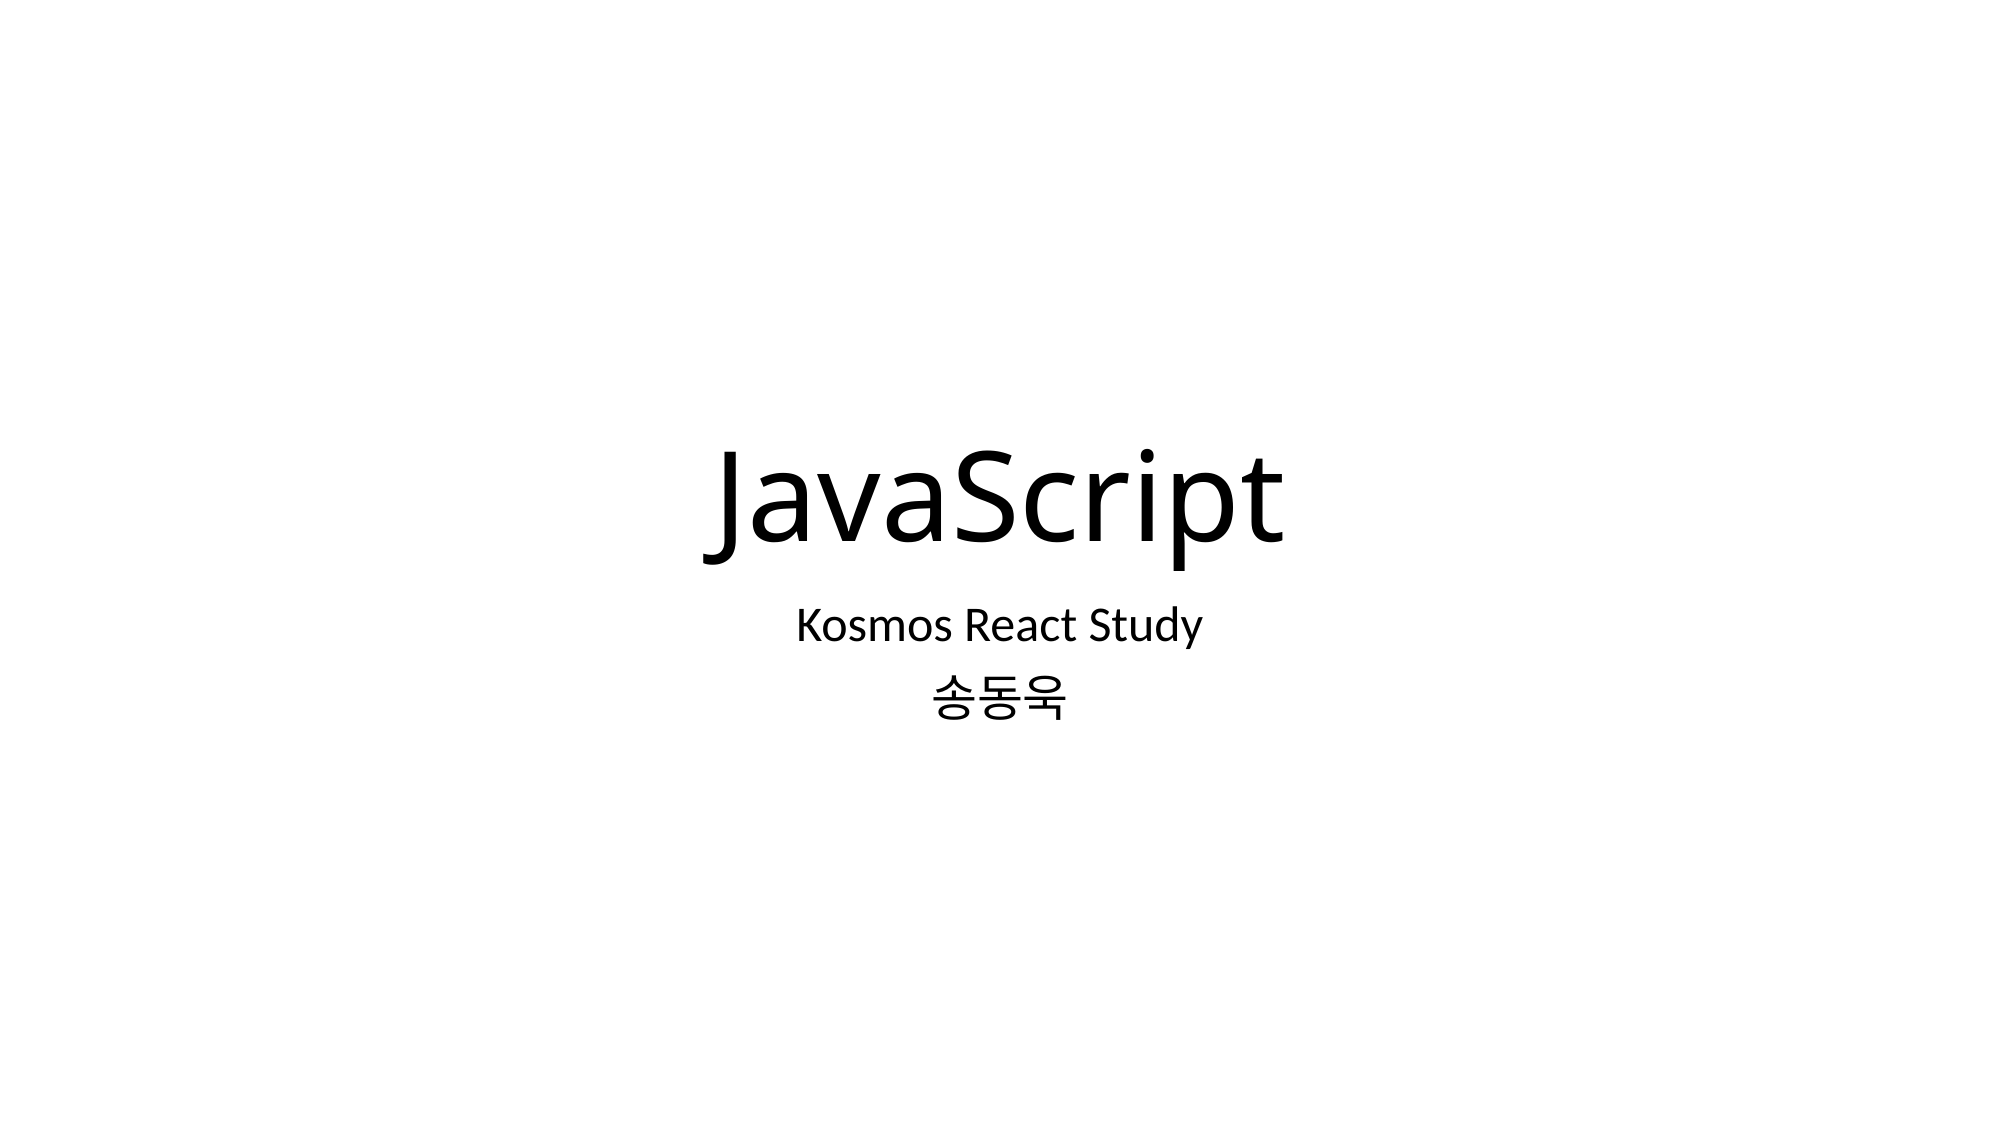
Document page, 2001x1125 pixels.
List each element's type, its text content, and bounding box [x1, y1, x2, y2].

subtitle Kosmos React Study 송동욱 [249, 590, 1750, 863]
title JavaScript [249, 184, 1750, 576]
